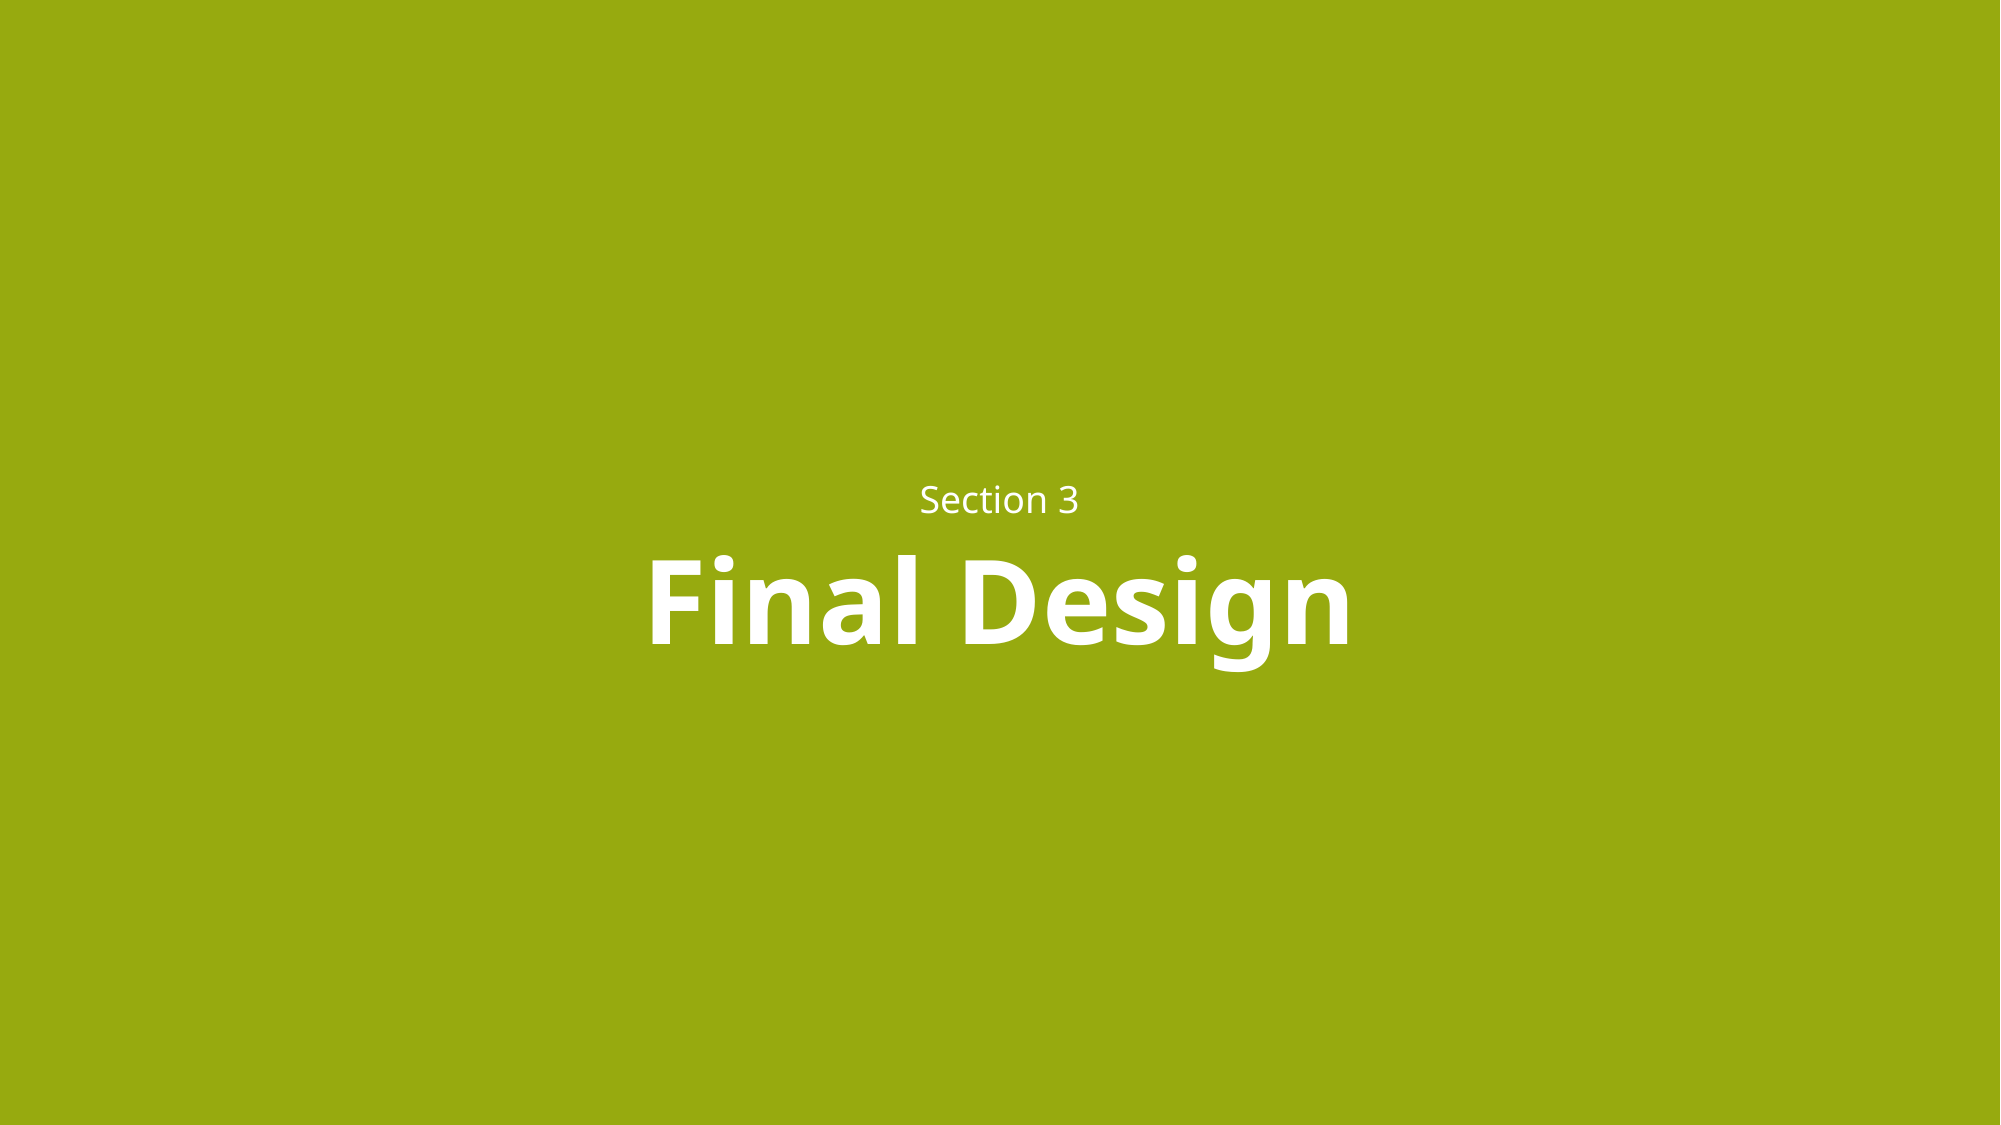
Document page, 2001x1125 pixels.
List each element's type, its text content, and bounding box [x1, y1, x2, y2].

text_box Final Design [351, 545, 1648, 669]
text_box Section 3 [469, 478, 1530, 521]
